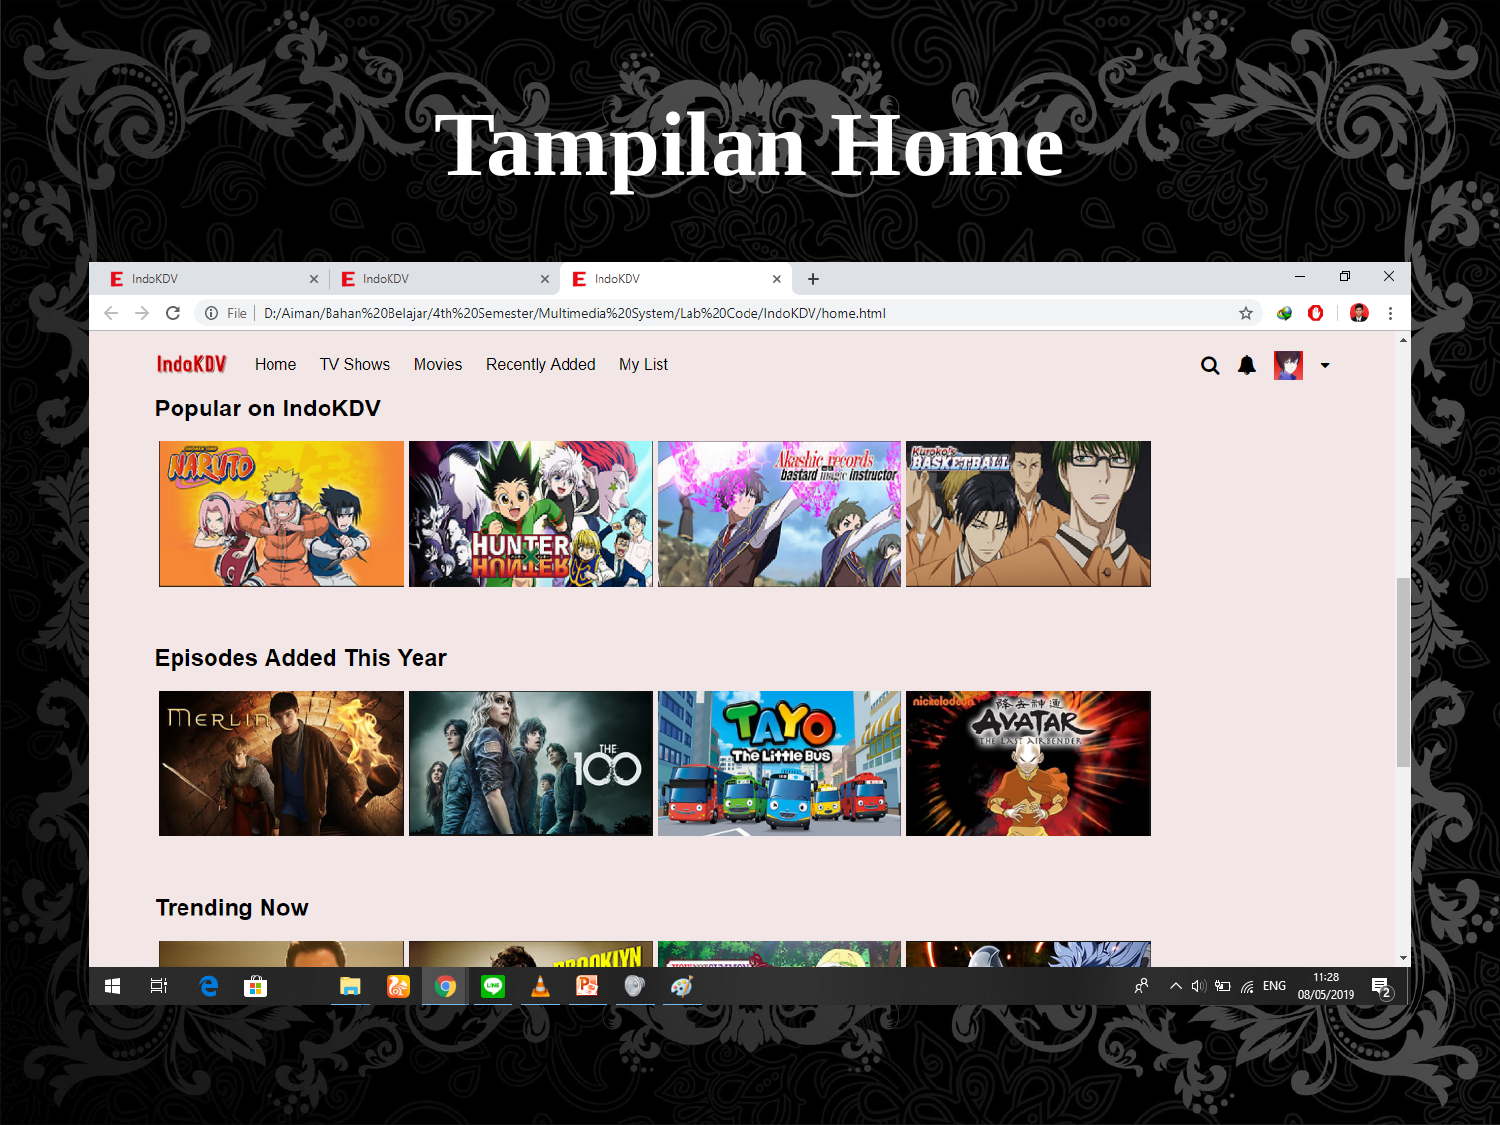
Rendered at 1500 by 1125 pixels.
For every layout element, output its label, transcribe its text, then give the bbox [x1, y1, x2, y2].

picture [0, 0, 1500, 1125]
title Tampilan Home [75, 45, 1425, 233]
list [89, 262, 1411, 1006]
